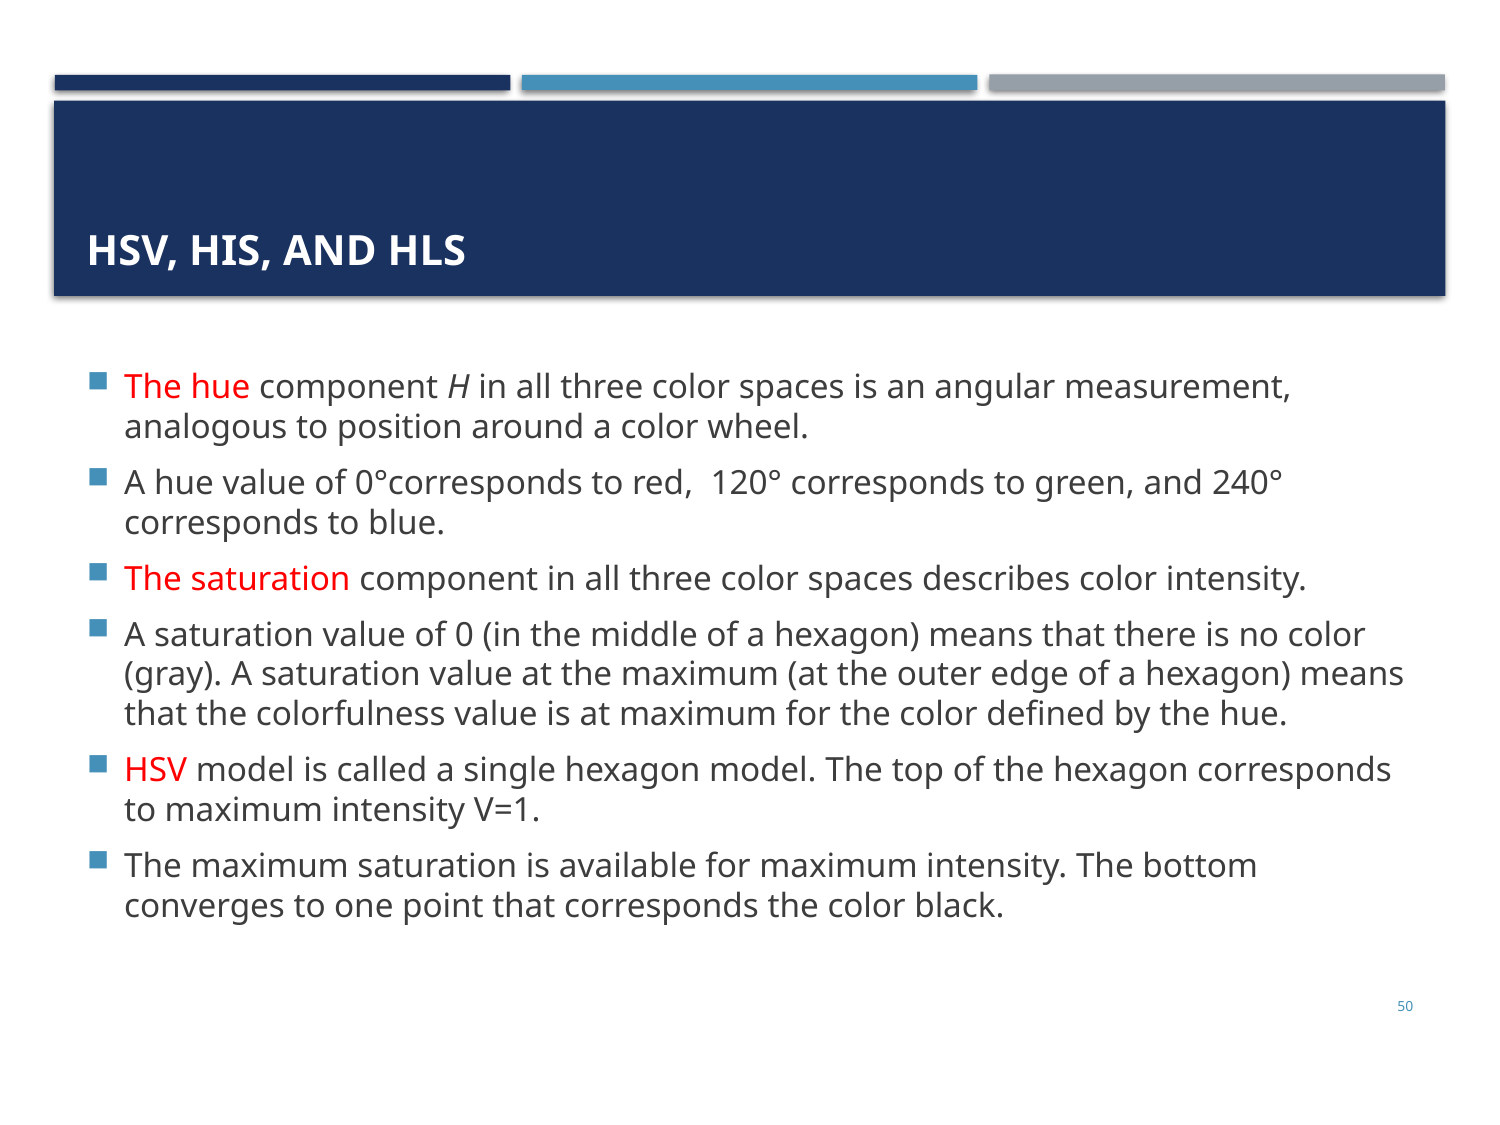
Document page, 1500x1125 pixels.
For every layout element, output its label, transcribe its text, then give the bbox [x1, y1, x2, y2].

slide_number 50 [1298, 977, 1429, 1037]
title HSV, HIS, and HLS [71, 115, 1429, 282]
list The hue component H in all three color spaces is an angular measurement, analogous to position around a color wheel. A hue value of 0°corresponds to red, 120° corresponds to green, and 240° corresponds to blue. The saturation component in all three color spaces describes color intensity. A saturation value of 0 (in the middle of a hexagon) means that there is no color (gray). A saturation value at the maximum (at the outer edge of a hexagon) means that the colorfulness value is at maximum for the color defined by the hue. HSV model is called a single hexagon model. The top of the hexagon corresponds to maximum intensity V=1. The maximum saturation is available for maximum intensity. The bottom converges to one point that corresponds the color black. [71, 357, 1429, 962]
